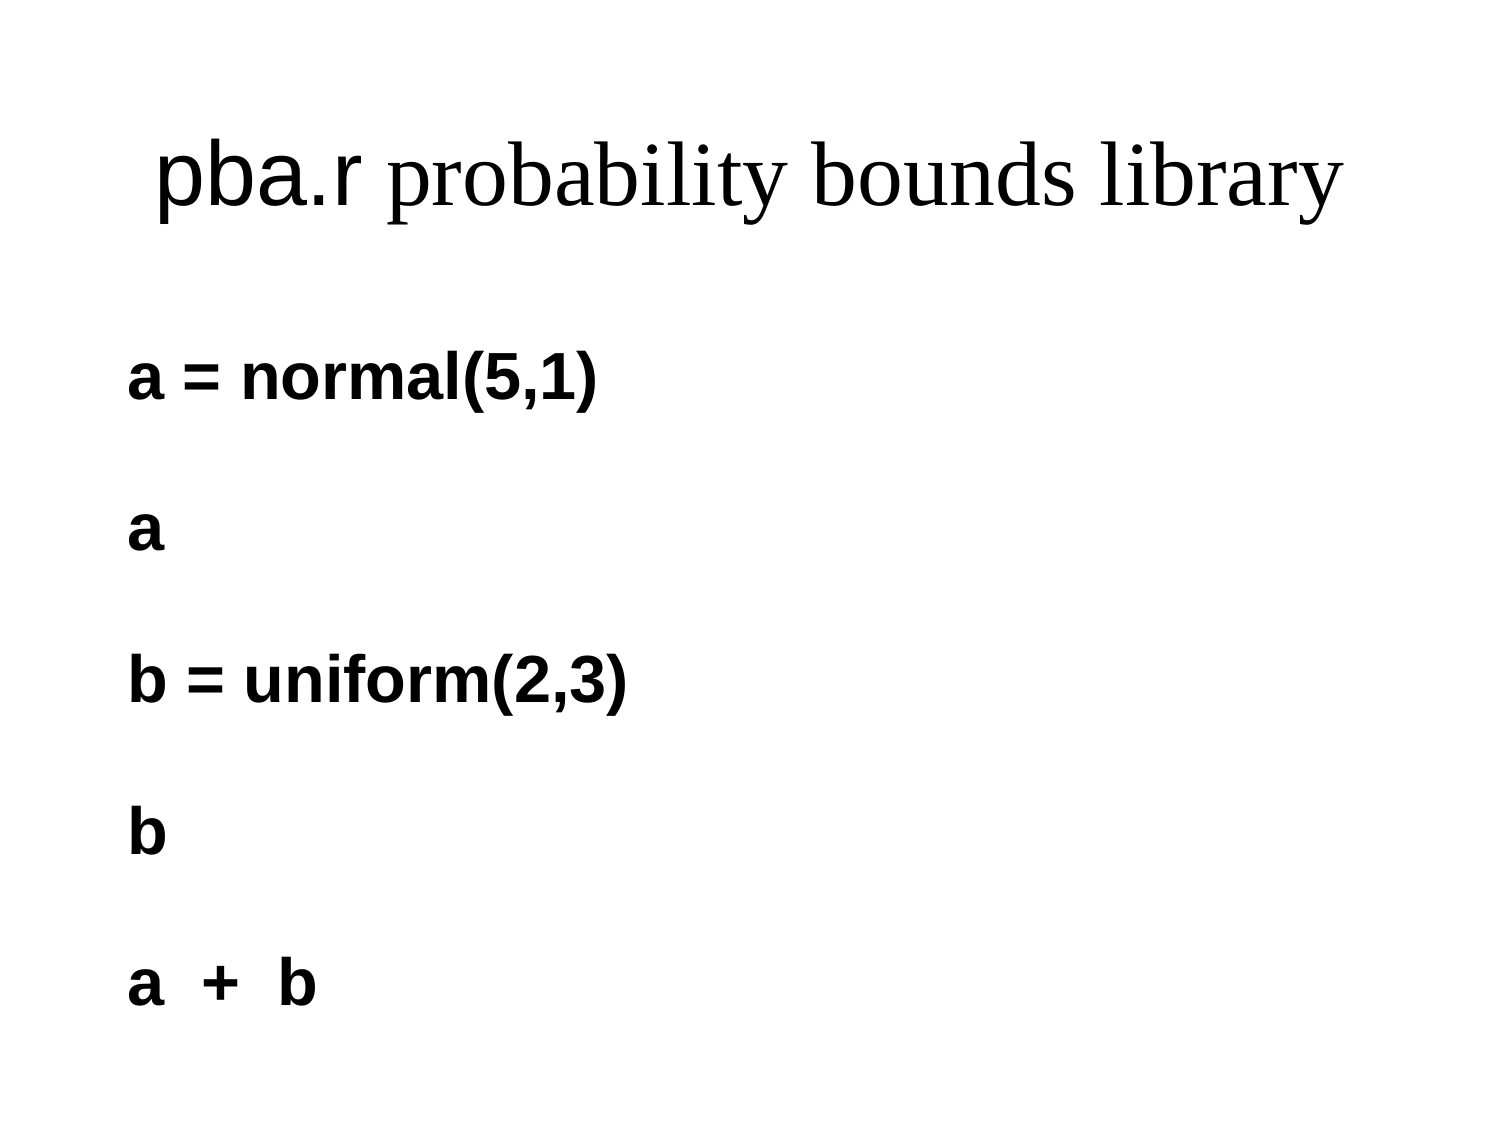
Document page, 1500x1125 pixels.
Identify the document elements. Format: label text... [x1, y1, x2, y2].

list a = normal(5,1) a b = uniform(2,3) b a + b [112, 324, 1388, 1000]
title pba.r probability bounds library [112, 75, 1388, 263]
